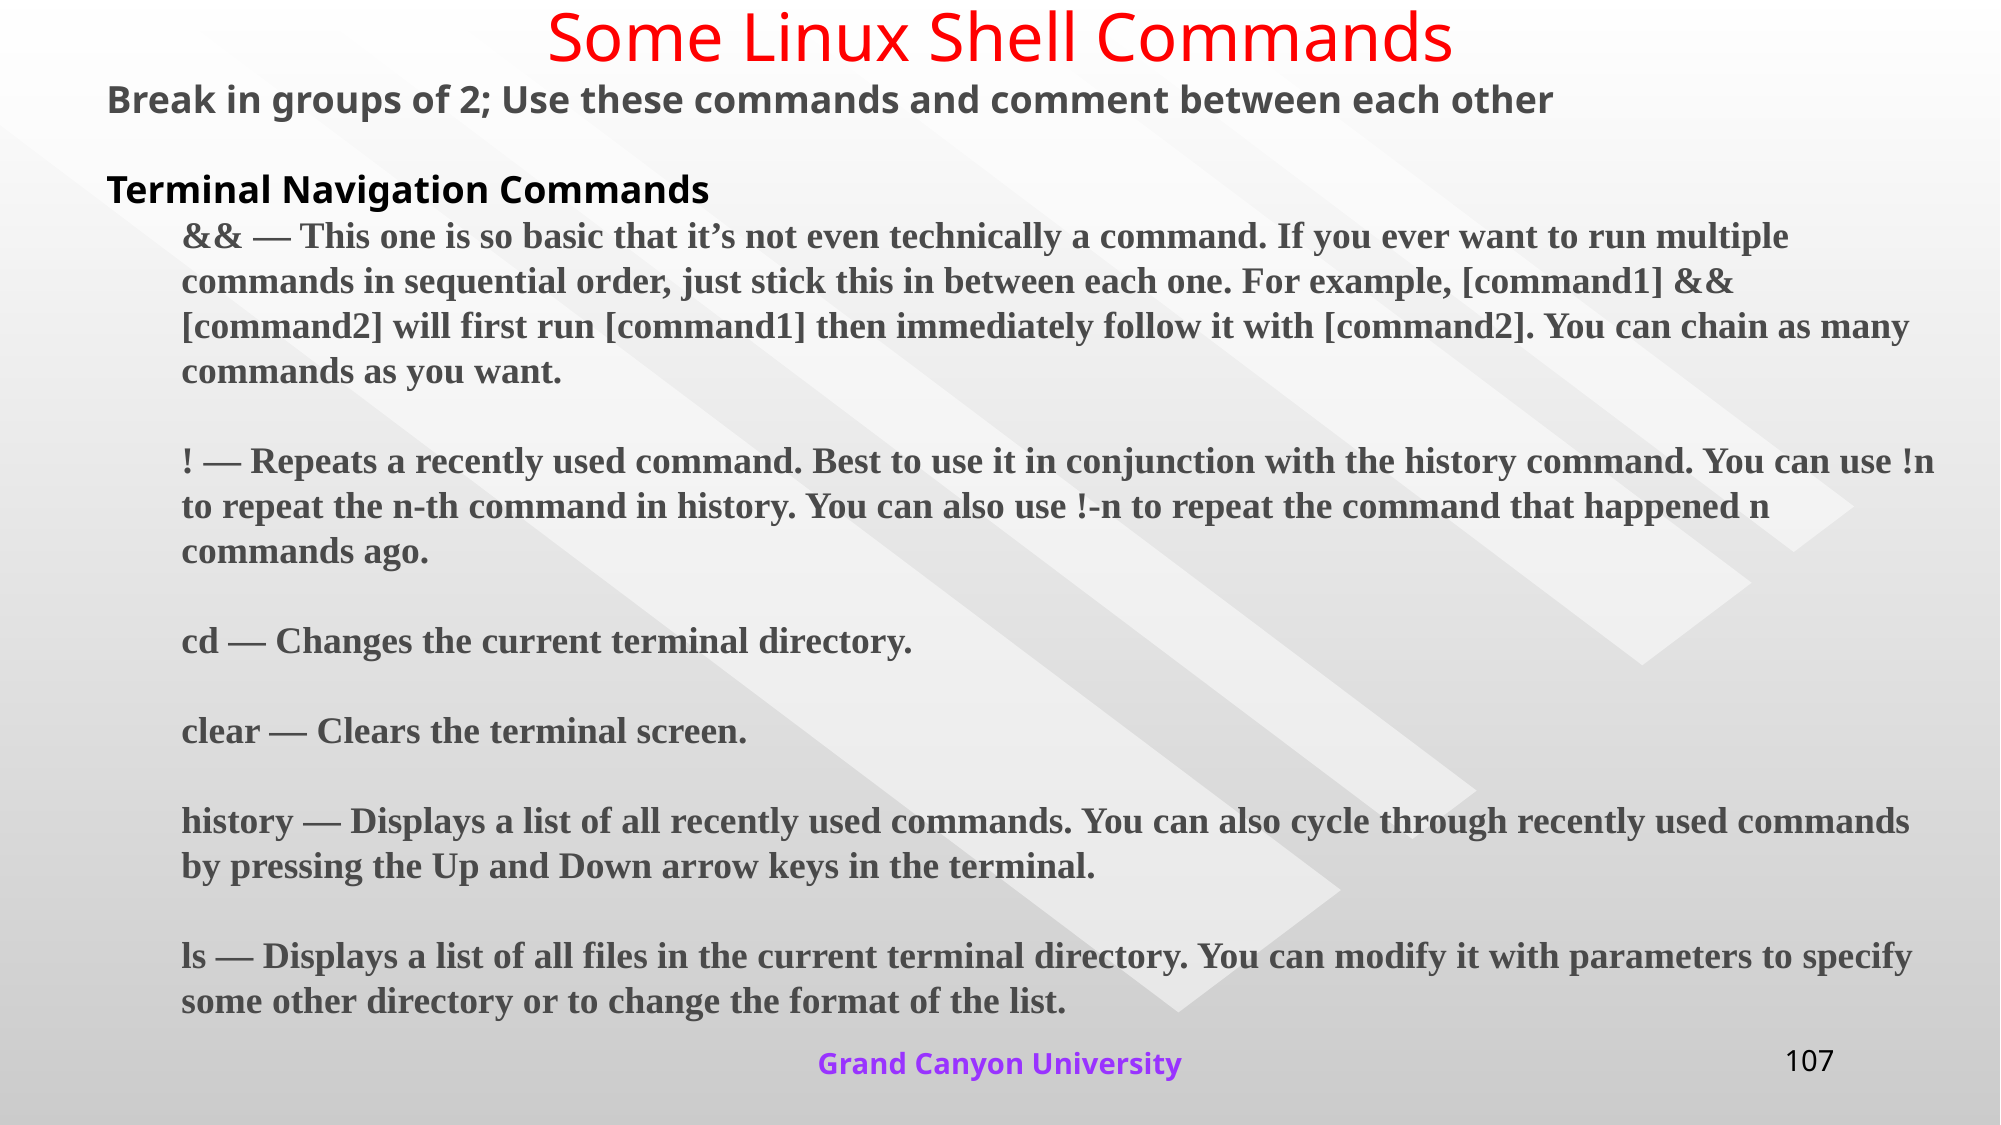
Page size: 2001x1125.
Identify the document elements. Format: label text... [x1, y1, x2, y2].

text_box Break in groups of 2; Use these commands and comment between each other Terminal Navigation Commands && — This one is so basic that it’s not even technically a command. If you ever want to run multiple commands in sequential order, just stick this in between each one. For example, [command1] && [command2] will first run [command1] then immediately follow it with [command2]. You can chain as many commands as you want. ! — Repeats a recently used command. Best to use it in conjunction with the history command. You can use !n to repeat the n-th command in history. You can also use !-n to repeat the command that happened n commands ago. cd — Changes the current terminal directory. clear — Clears the terminal screen. history — Displays a list of all recently used commands. You can also cycle through recently used commands by pressing the Up and Down arrow keys in the terminal. ls — Displays a list of all files in the current terminal directory. You can modify it with parameters to specify some other directory or to change the format of the list. [91, 68, 1962, 1029]
footer Grand Canyon University [683, 1029, 1317, 1100]
title Some Linux Shell Commands [362, 0, 1641, 68]
slide_number 107 [1433, 1029, 1850, 1100]
